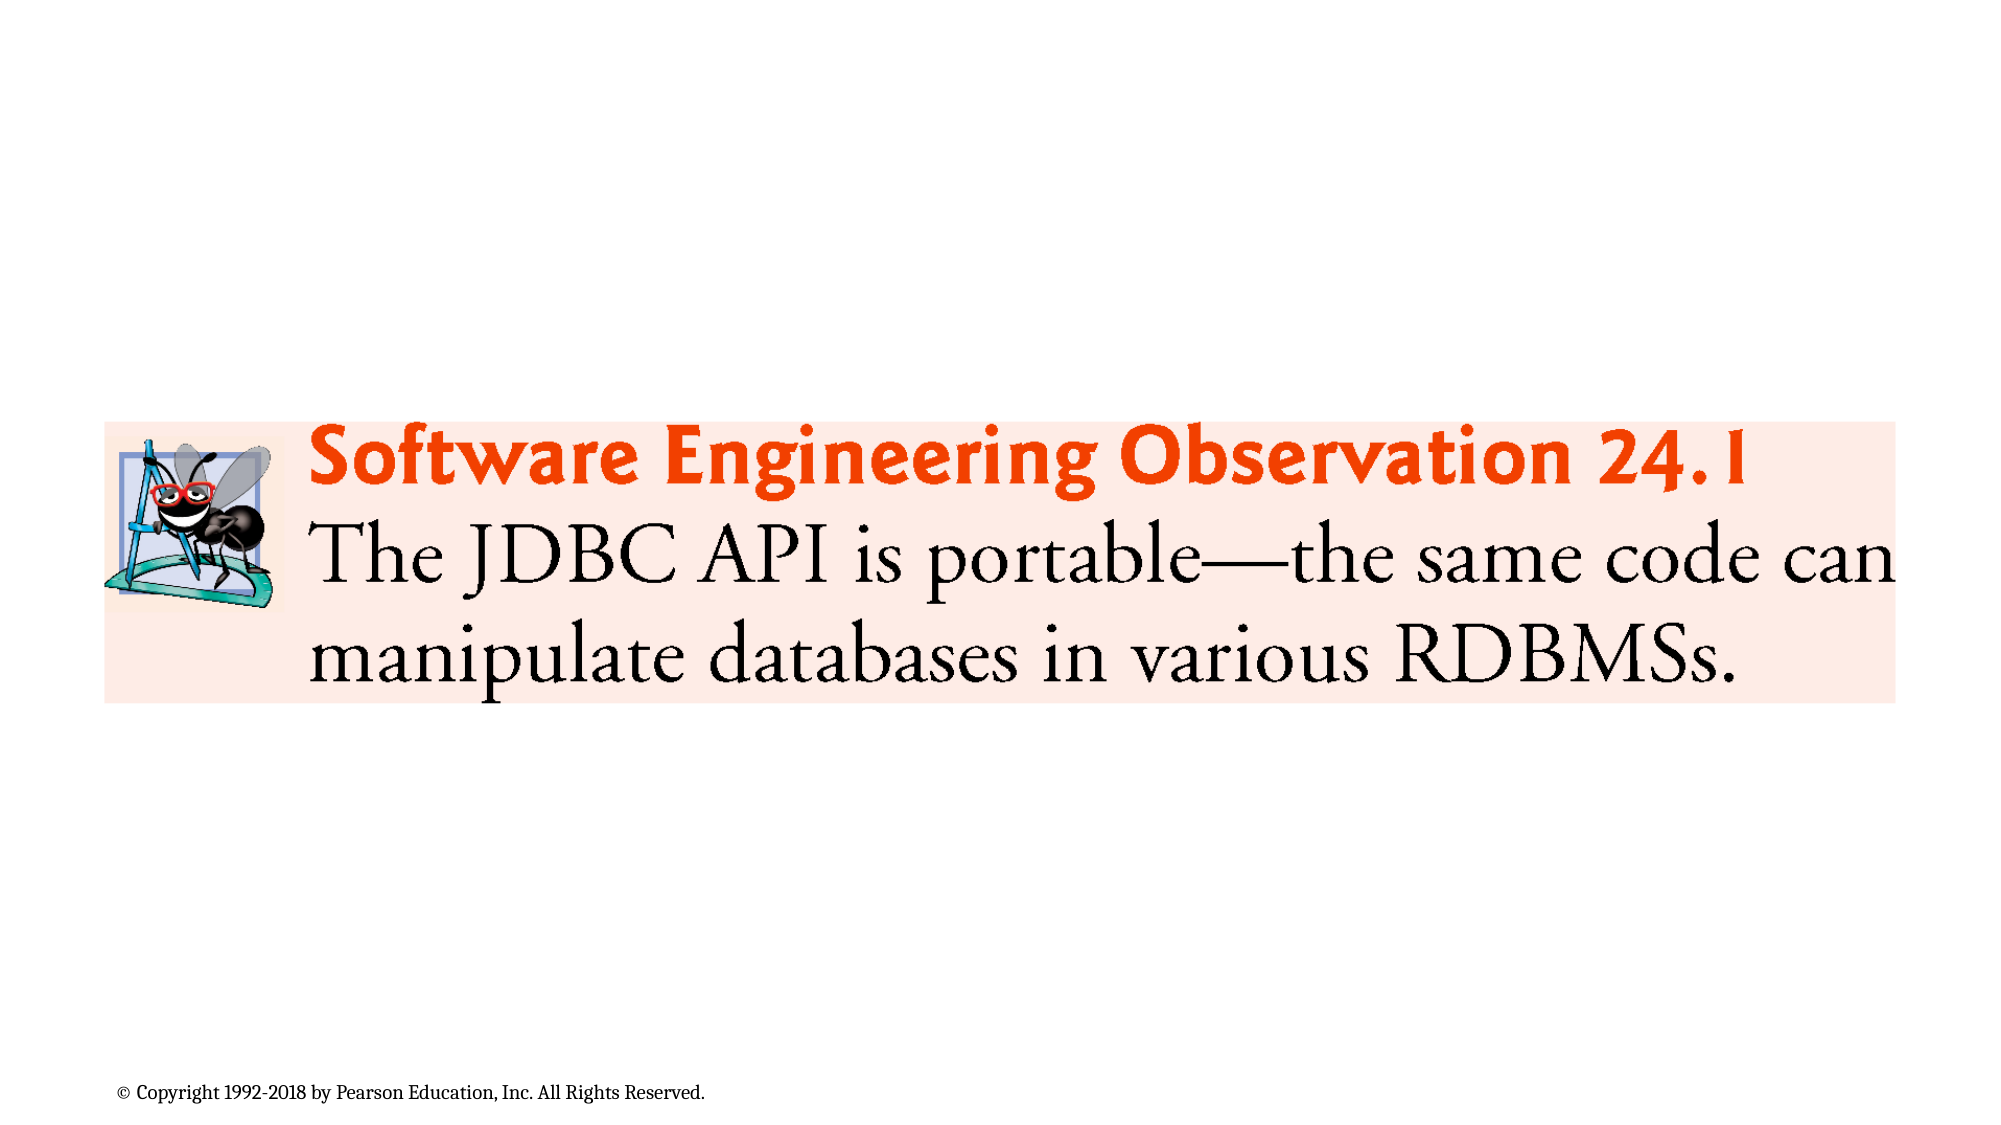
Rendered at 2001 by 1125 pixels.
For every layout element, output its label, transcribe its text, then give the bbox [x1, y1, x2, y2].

picture [0, 317, 2000, 808]
footer © Copyright 1992-2018 by Pearson Education, Inc. All Rights Reserved. [99, 1051, 1473, 1112]
